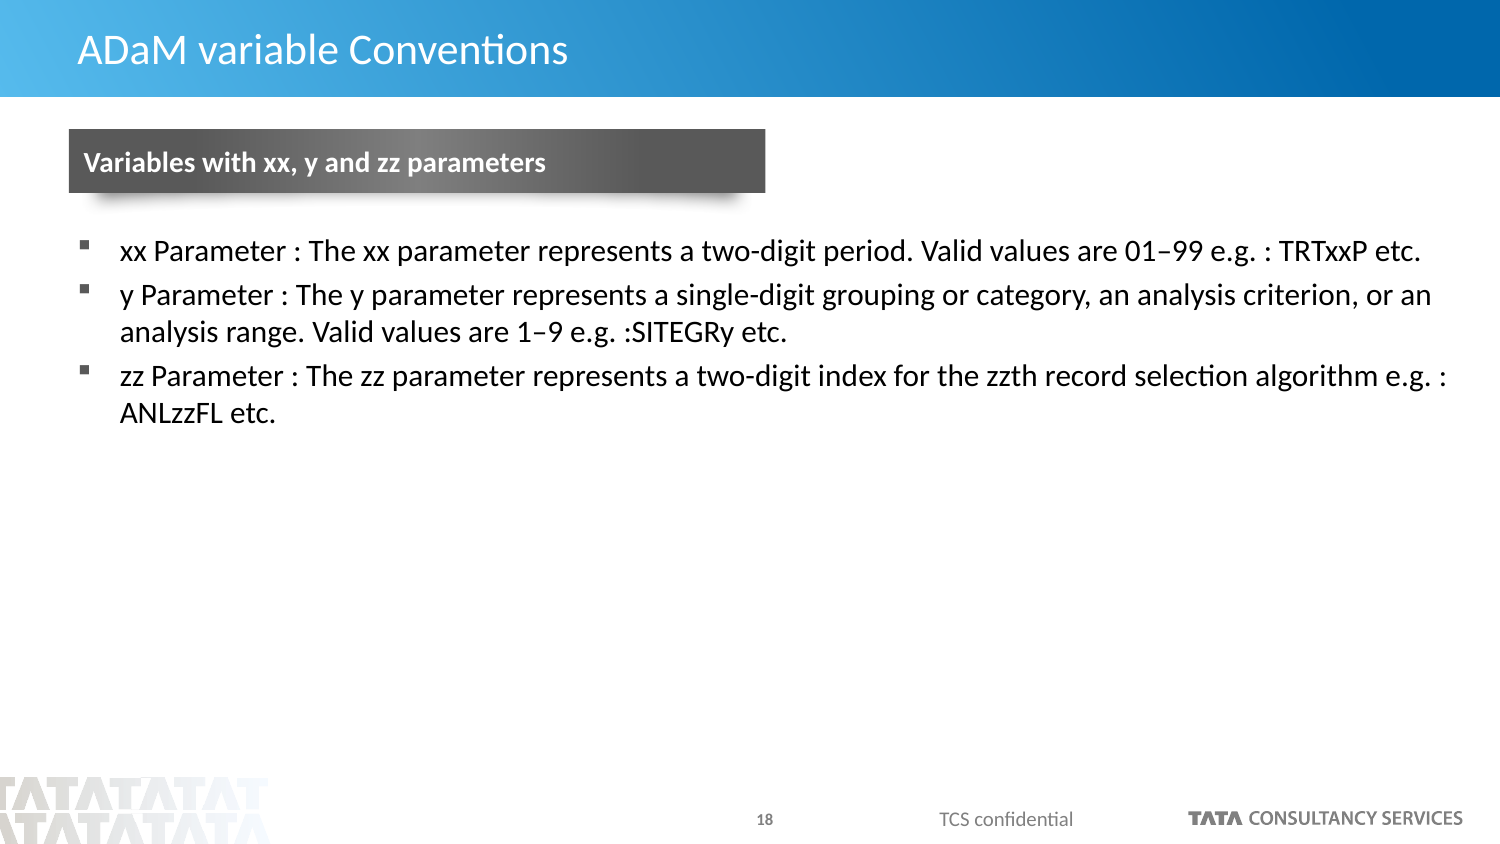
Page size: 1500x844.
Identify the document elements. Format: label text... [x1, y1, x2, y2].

list xx Parameter : The xx parameter represents a two-digit period. Valid values are 01–99 e.g. : TRTxxP etc. y Parameter : The y parameter represents a single-digit grouping or category, an analysis criterion, or an analysis range. Valid values are 1–9 e.g. :SITEGRy etc. zz Parameter : The zz parameter represents a two-digit index for the zzth record selection algorithm e.g. : ANLzzFL etc. [66, 113, 1463, 671]
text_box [68, 129, 766, 220]
title ADaM variable Conventions [66, 7, 1463, 87]
list TCS confidential [775, 802, 1238, 834]
